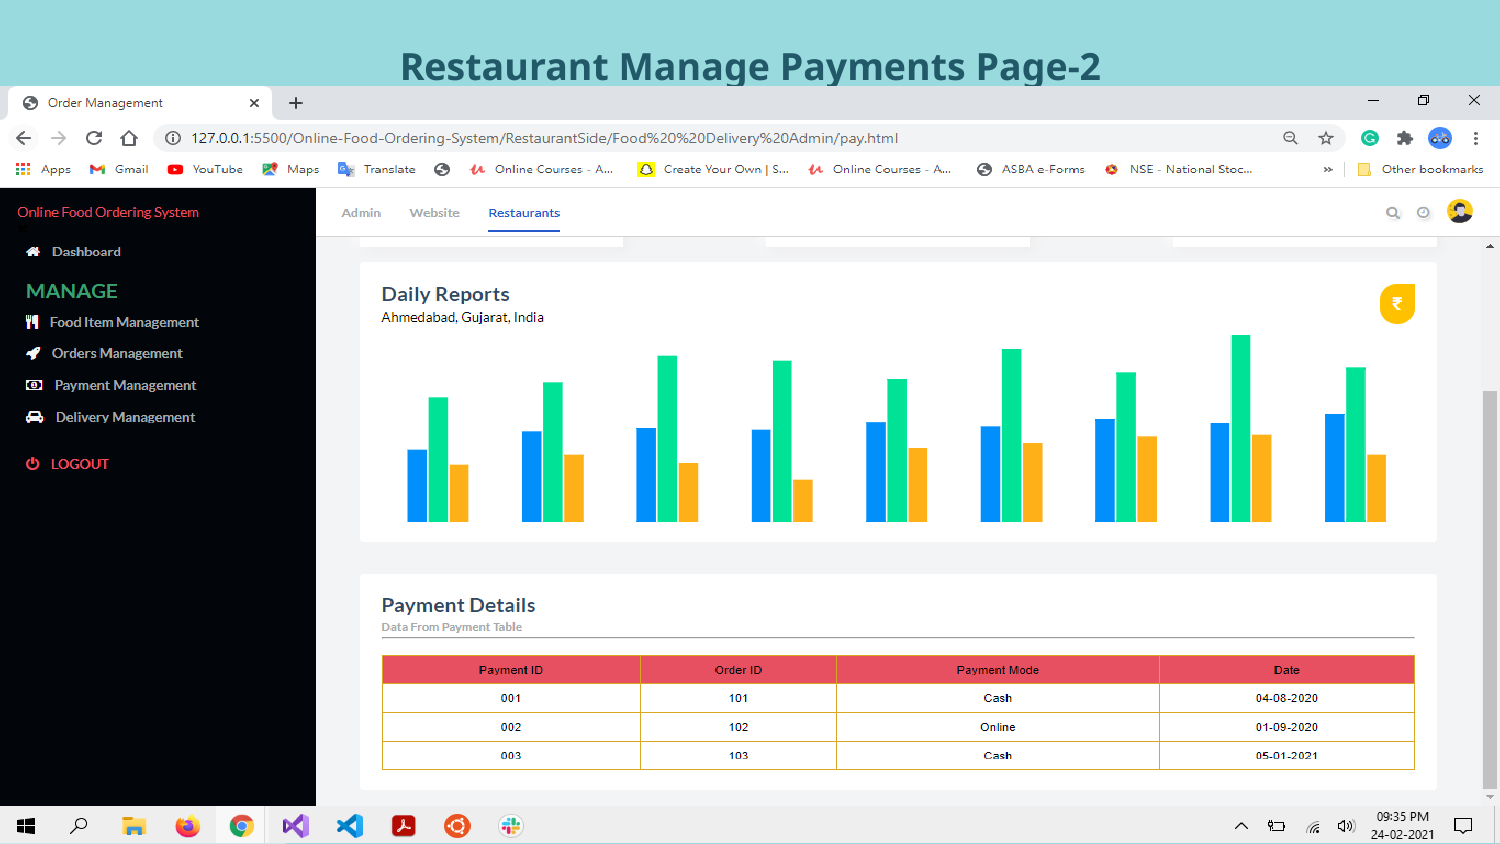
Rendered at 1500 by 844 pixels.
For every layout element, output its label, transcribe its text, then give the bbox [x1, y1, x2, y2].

picture [0, 0, 1500, 844]
text_box Restaurant Manage Payments Page-2 [234, 35, 1278, 85]
